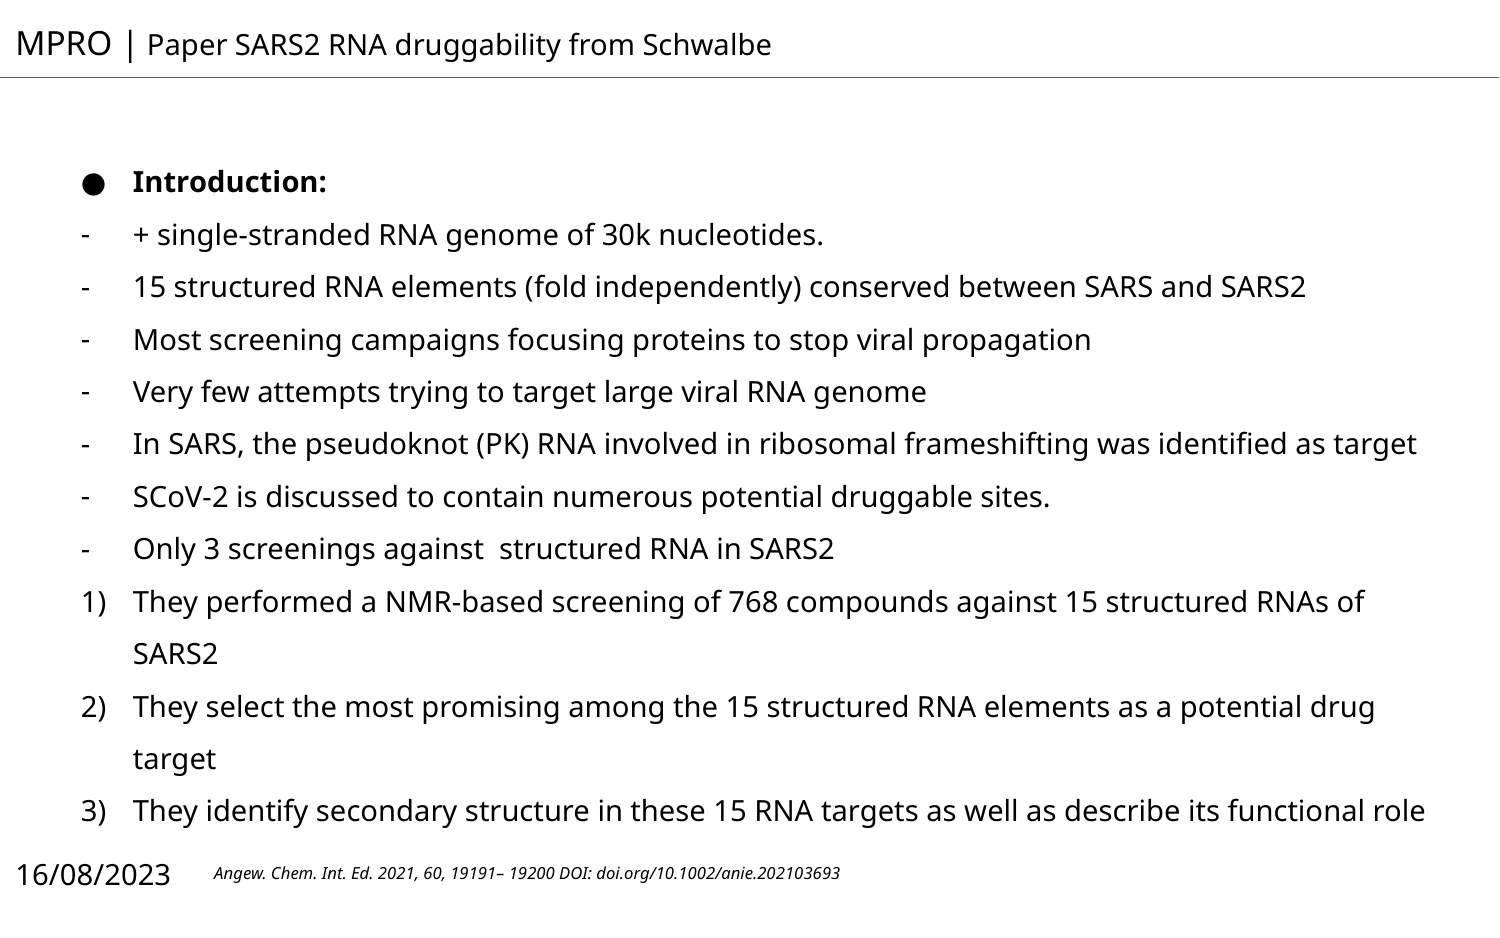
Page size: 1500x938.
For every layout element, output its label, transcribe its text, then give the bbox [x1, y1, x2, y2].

text_box MPRO | Paper SARS2 RNA druggability from Schwalbe [0, 7, 910, 77]
text_box 16/08/2023 [0, 841, 217, 907]
text_box Introduction: + single-stranded RNA genome of 30k nucleotides. 15 structured RNA elements (fold independently) conserved between SARS and SARS2 Most screening campaigns focusing proteins to stop viral propagation Very few attempts trying to target large viral RNA genome In SARS, the pseudoknot (PK) RNA involved in ribosomal frameshifting was identified as target SCoV-2 is discussed to contain numerous potential druggable sites. Only 3 screenings against structured RNA in SARS2 They performed a NMR-based screening of 768 compounds against 15 structured RNAs of SARS2 They select the most promising among the 15 structured RNA elements as a potential drug target They identify secondary structure in these 15 RNA targets as well as describe its functional role [42, 130, 1457, 843]
text_box Angew. Chem. Int. Ed. 2021, 60, 19191– 19200 DOI: doi.org/10.1002/anie.202103693 [199, 848, 910, 895]
